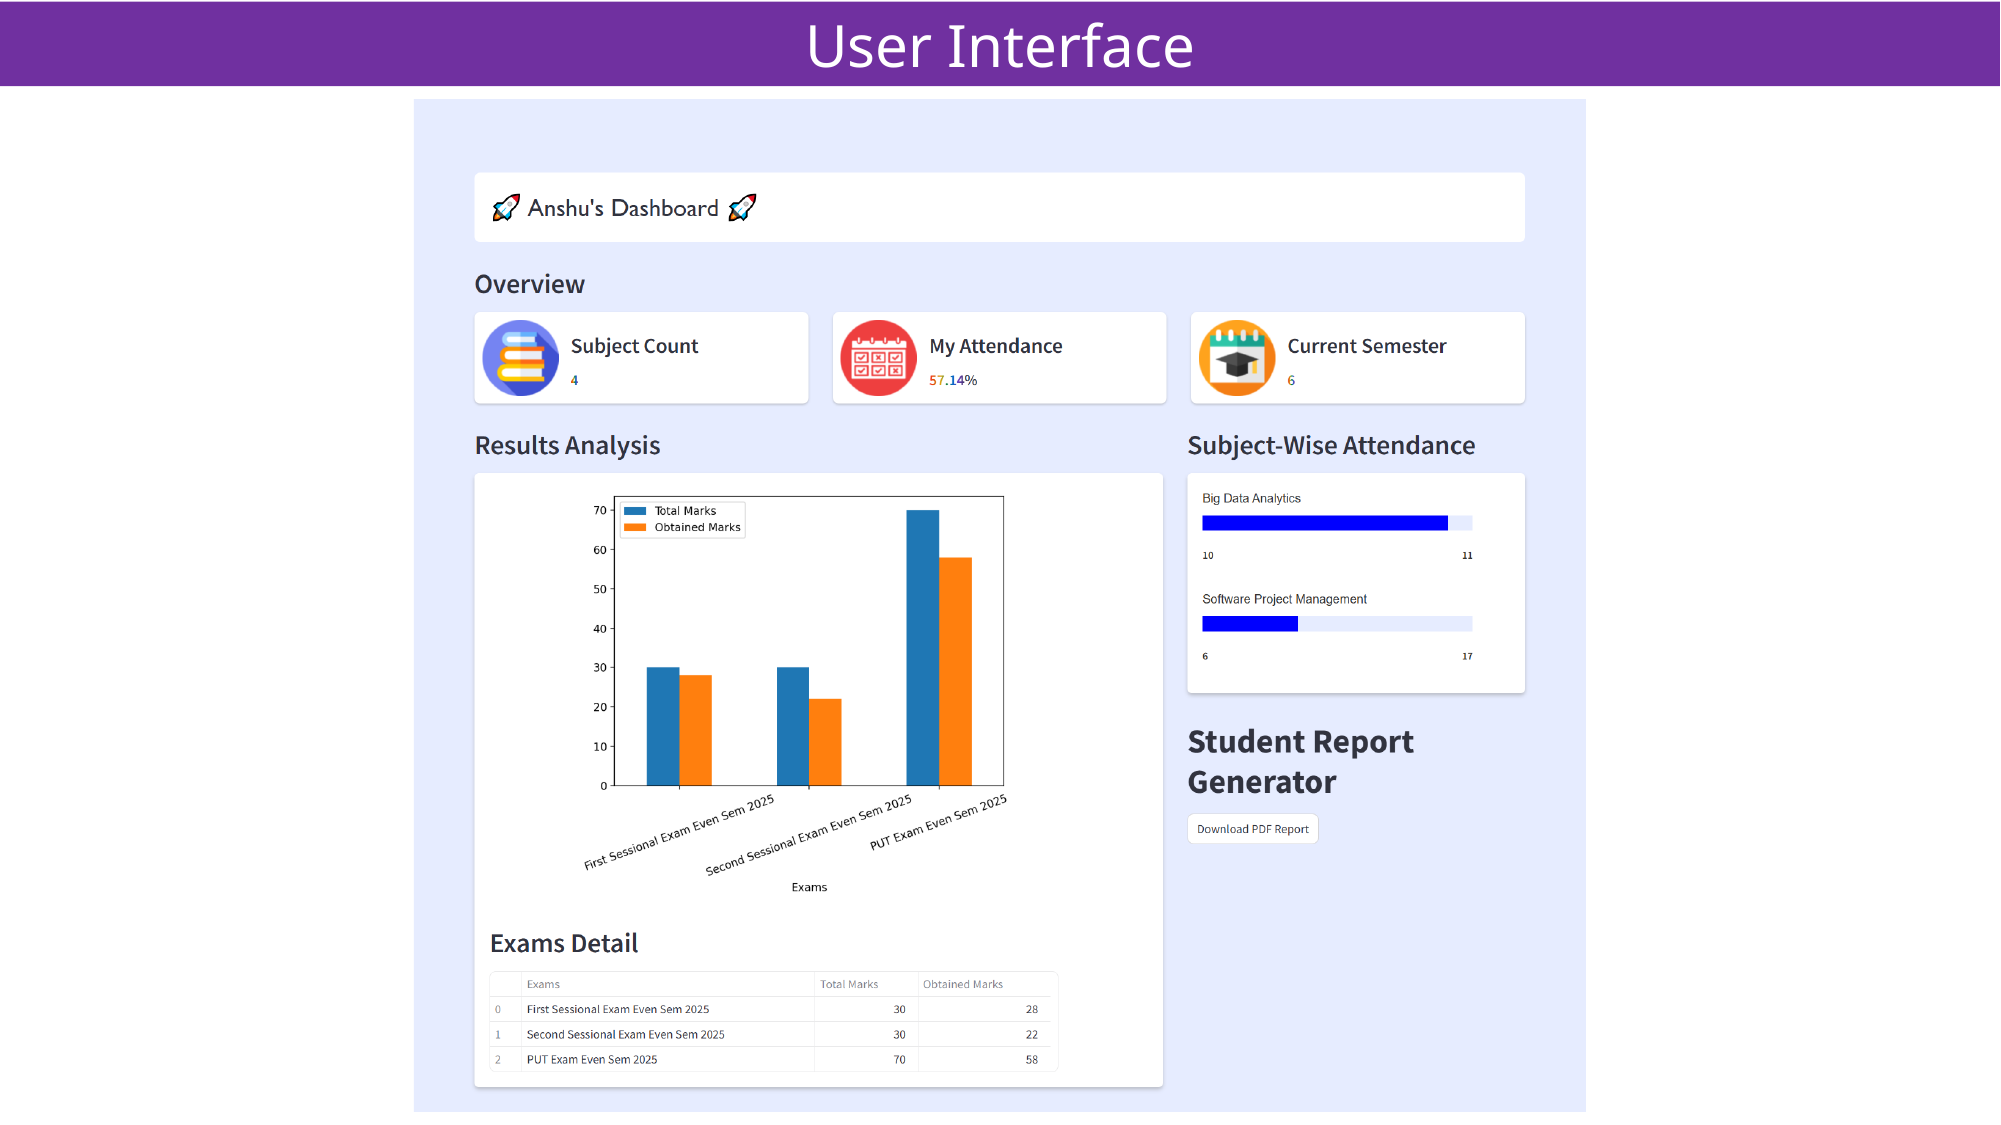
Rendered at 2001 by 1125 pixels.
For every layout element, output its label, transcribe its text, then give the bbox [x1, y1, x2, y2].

picture [413, 99, 1586, 1112]
text_box User Interface [0, 1, 2000, 87]
